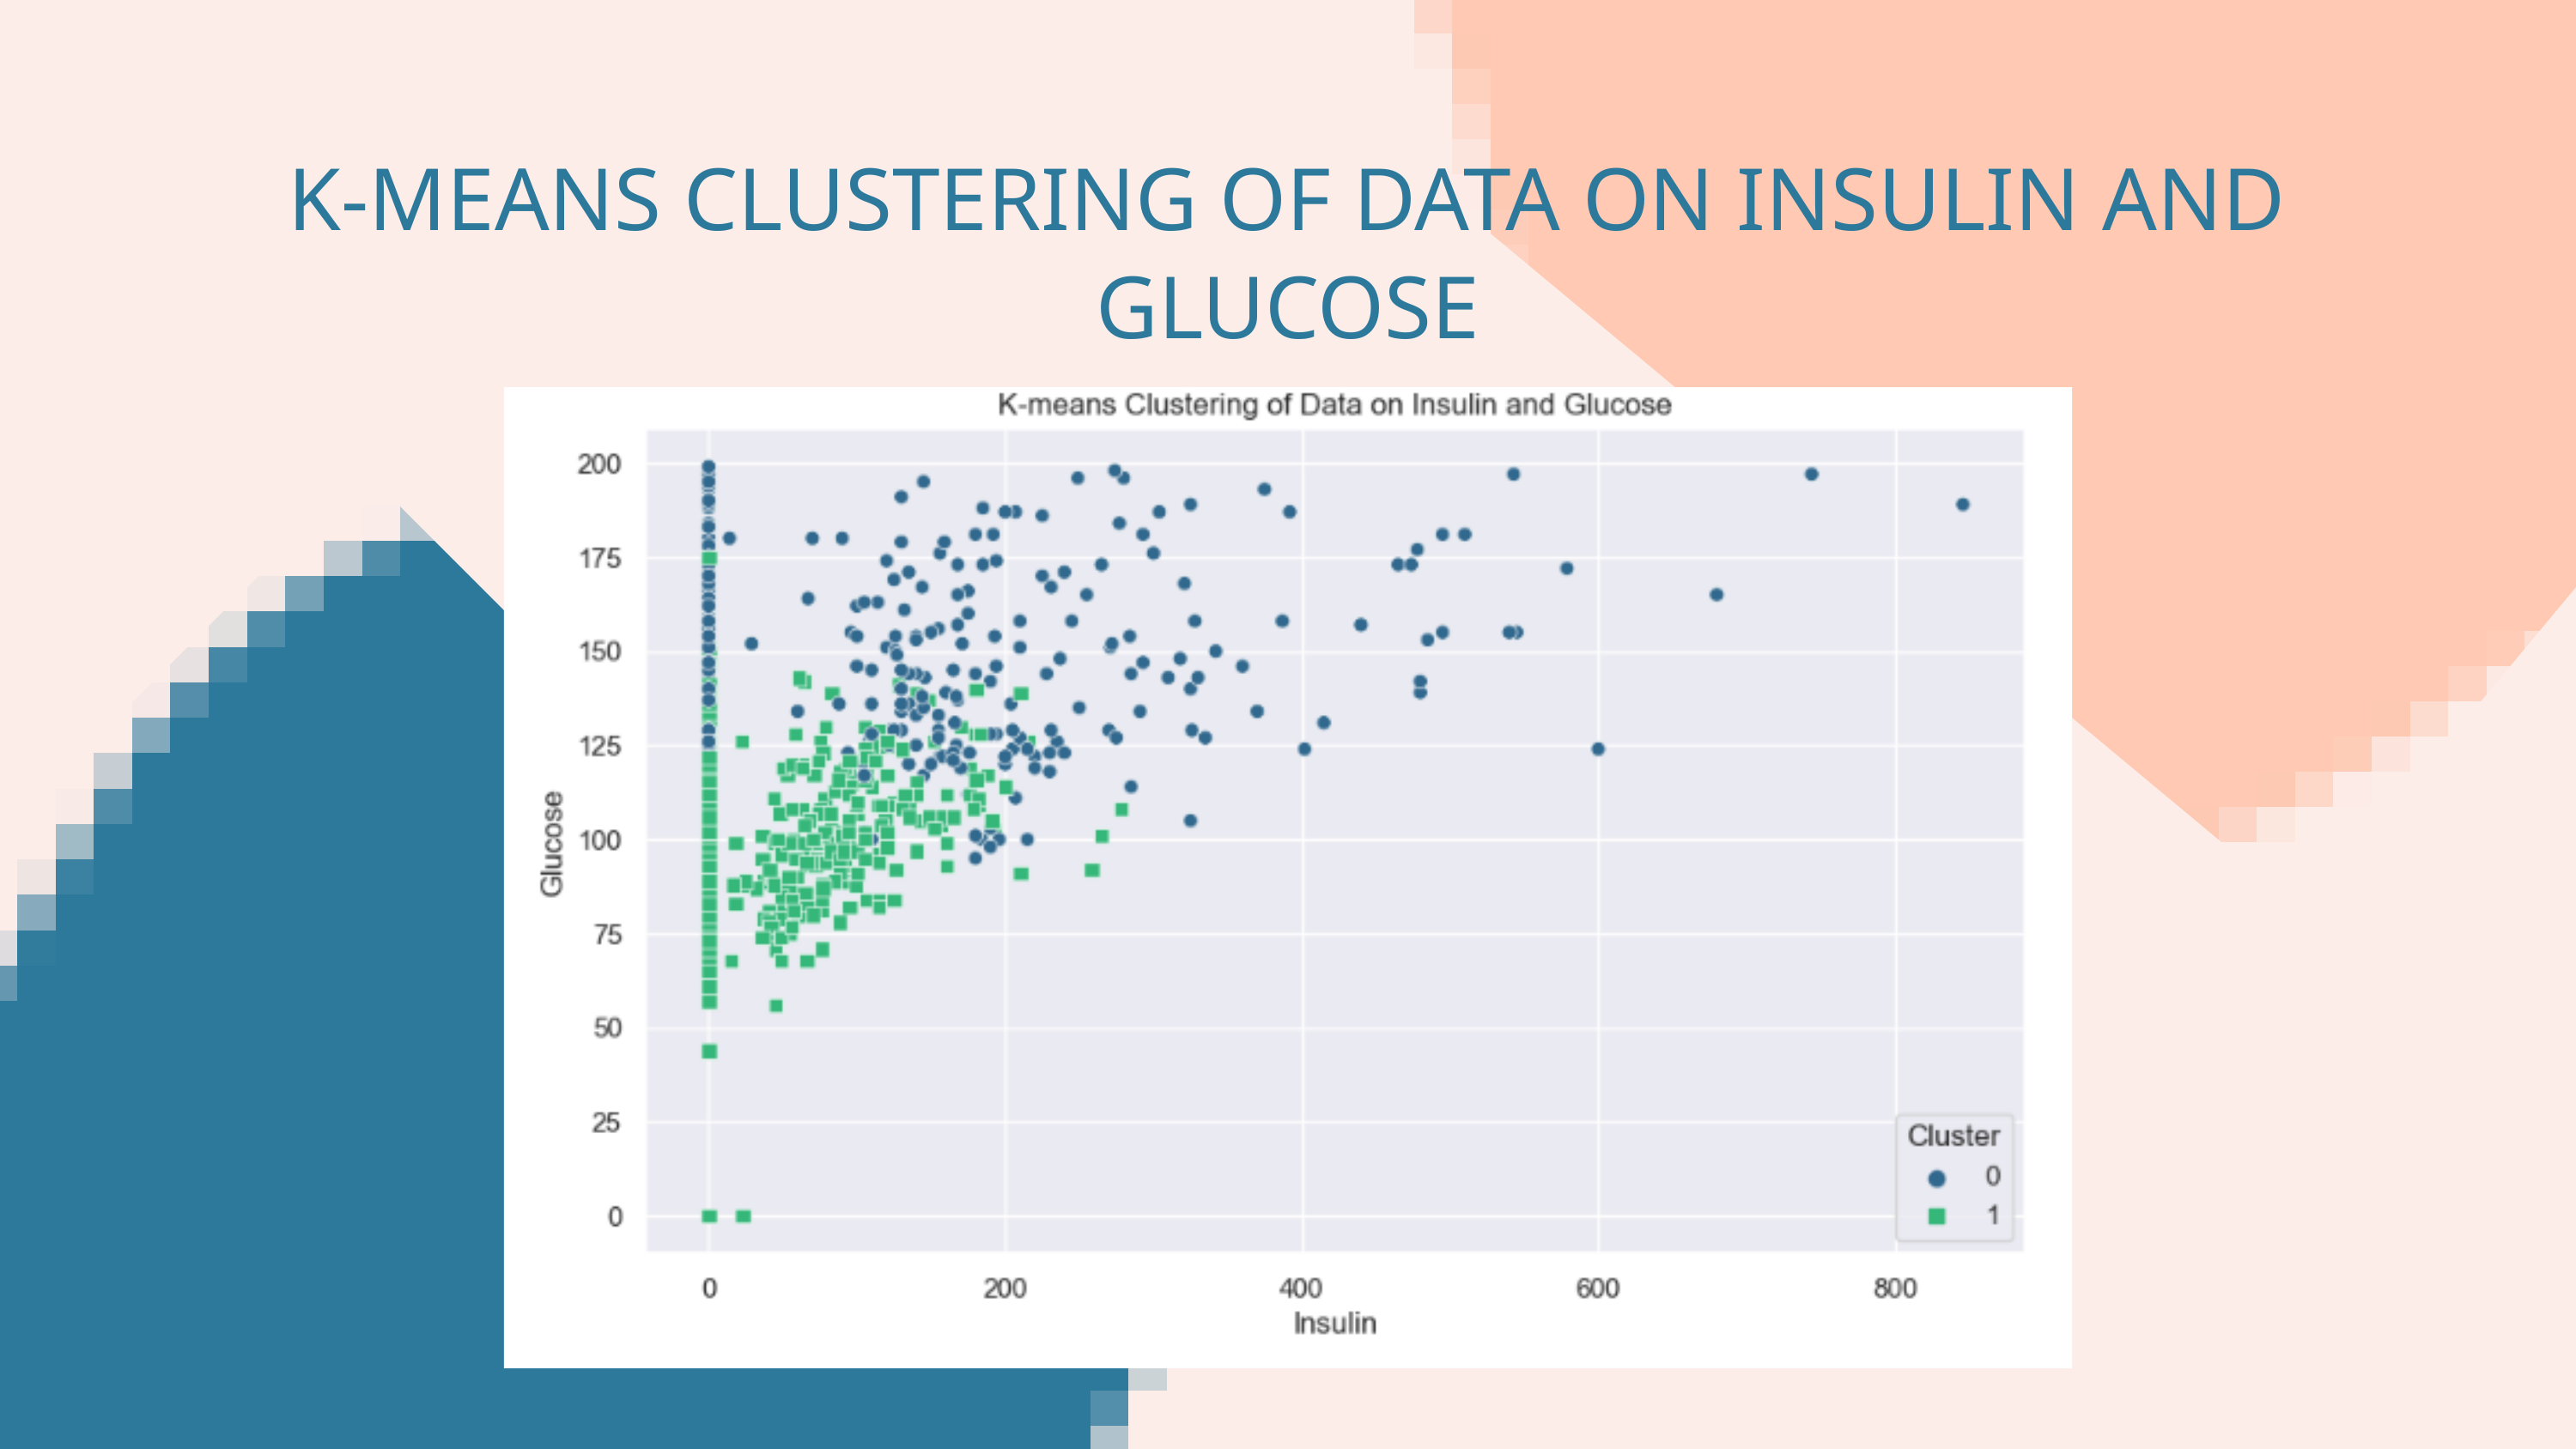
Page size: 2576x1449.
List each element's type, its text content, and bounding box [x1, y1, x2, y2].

text_box [1210, 0, 2576, 912]
text_box [0, 470, 1343, 1449]
text_box K-MEANS CLUSTERING OF DATA ON INSULIN AND GLUCOSE [286, 140, 2290, 355]
text_box [503, 387, 2073, 1368]
